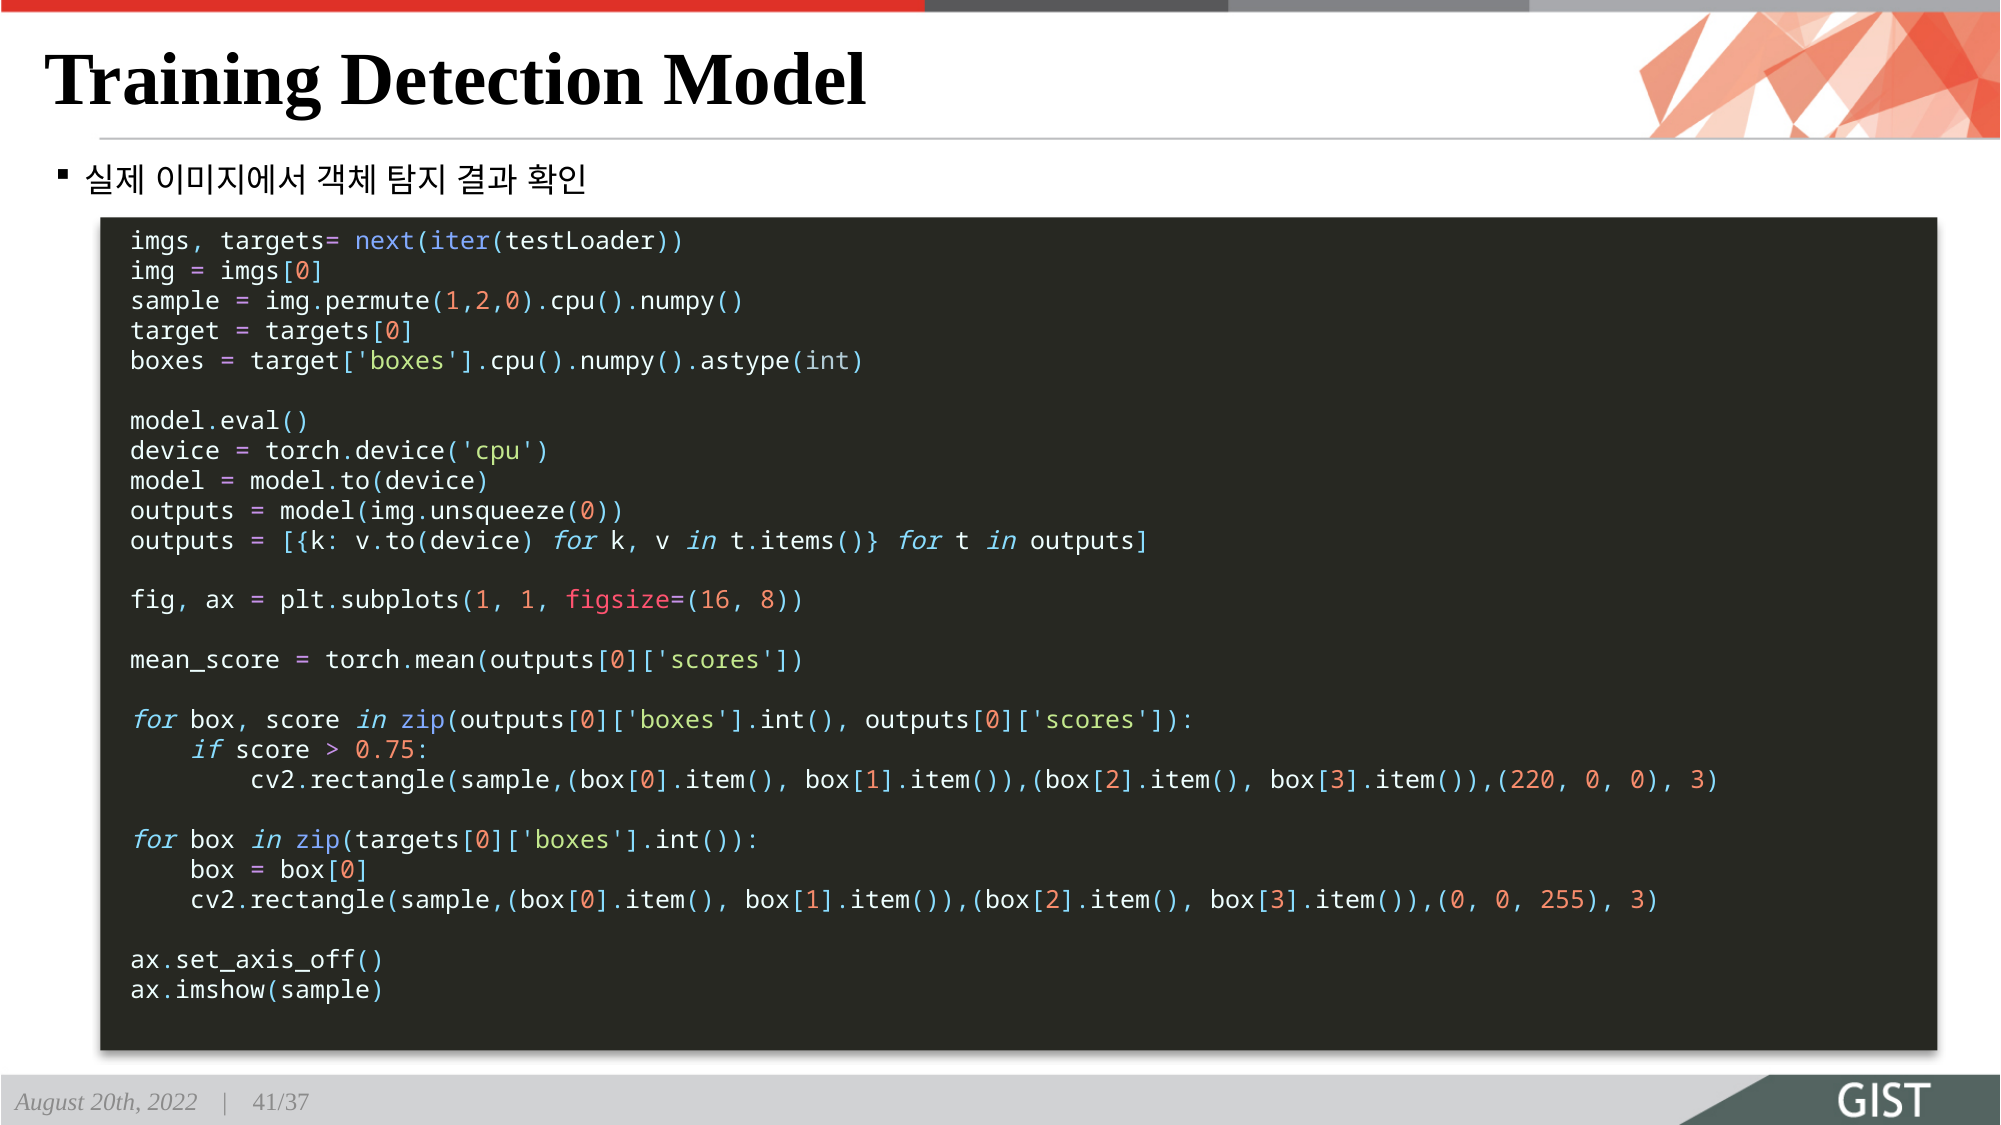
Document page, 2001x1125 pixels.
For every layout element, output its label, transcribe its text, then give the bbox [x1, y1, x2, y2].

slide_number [0, 1075, 450, 1125]
text_box [99, 470, 1939, 1051]
title Training Detection Model [29, 21, 1971, 139]
text_box 실제 이미지에서 객체 탐지 결과 확인 [10, 151, 1953, 470]
text_box imgs, targets= next(iter(testLoader)) img = imgs[0] sample = img.permute(1,2,0).cpu().numpy() target = targets[0] boxes = target['boxes'].cpu().numpy().astype(int) model.eval() device = torch.device('cpu') model = model.to(device) outputs = model(img.unsqueeze(0)) outputs = [{k: v.to(device) for k, v in t.items()} for t in outputs] fig, ax = plt.subplots(1, 1, figsize=(16, 8)) mean_score = torch.mean(outputs[0]['scores']) for box, score in zip(outputs[0]['boxes'].int(), outputs[0]['scores']): if score > 0.75: cv2.rectangle(sample,(box[0].item(), box[1].item()),(box[2].item(), box[3].item()),(220, 0, 0), 3) for box in zip(targets[0]['boxes'].int()): box = box[0] cv2.rectangle(sample,(box[0].item(), box[1].item()),(box[2].item(), box[3].item()),(0, 0, 255), 3) ax.set_axis_off() ax.imshow(sample) [115, 470, 1923, 1011]
picture [0, 0, 2000, 1125]
